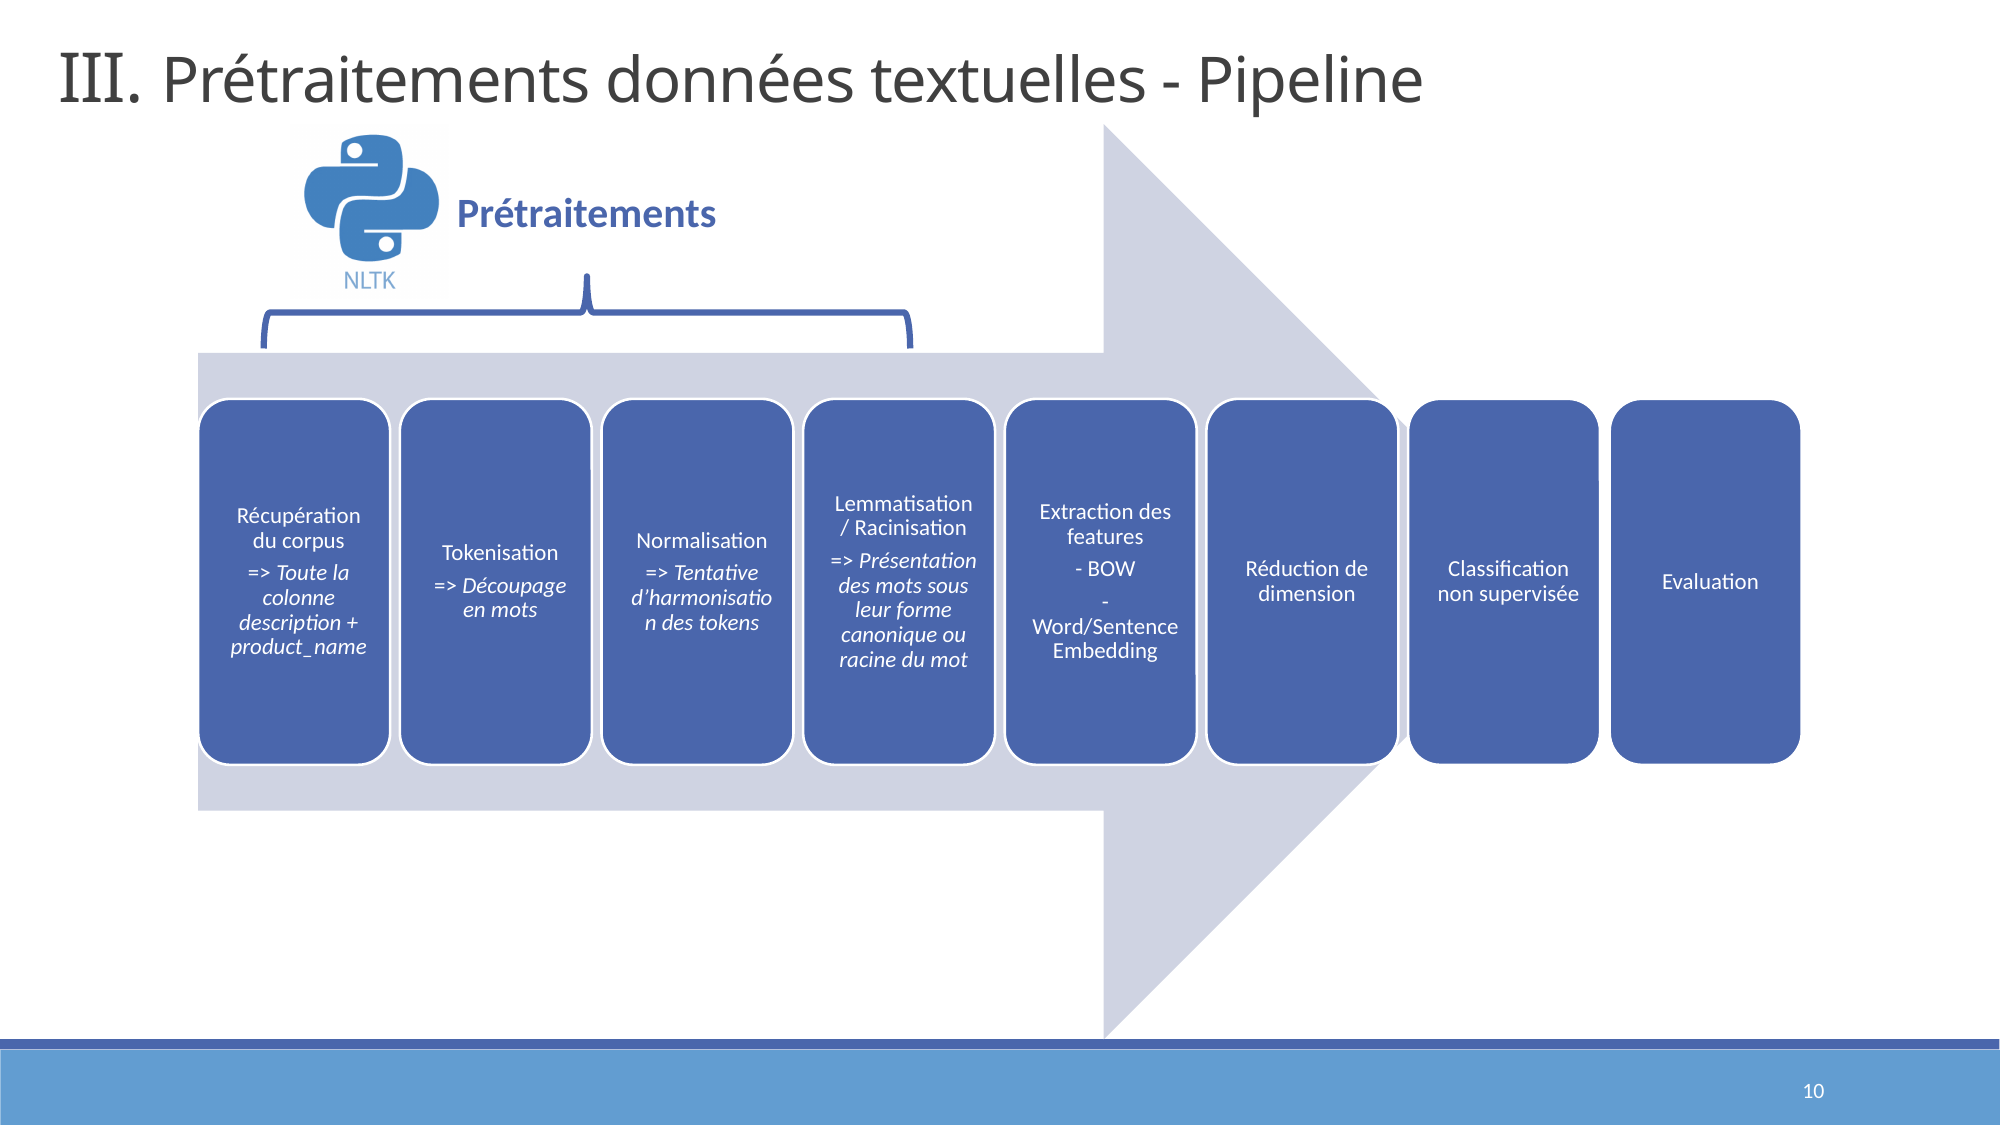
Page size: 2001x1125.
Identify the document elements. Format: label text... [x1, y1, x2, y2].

title III. Prétraitements données textuelles - Pipeline [43, 36, 2000, 125]
picture [289, 123, 449, 299]
slide_number 10 [1624, 1059, 1840, 1120]
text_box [197, 123, 1803, 1040]
